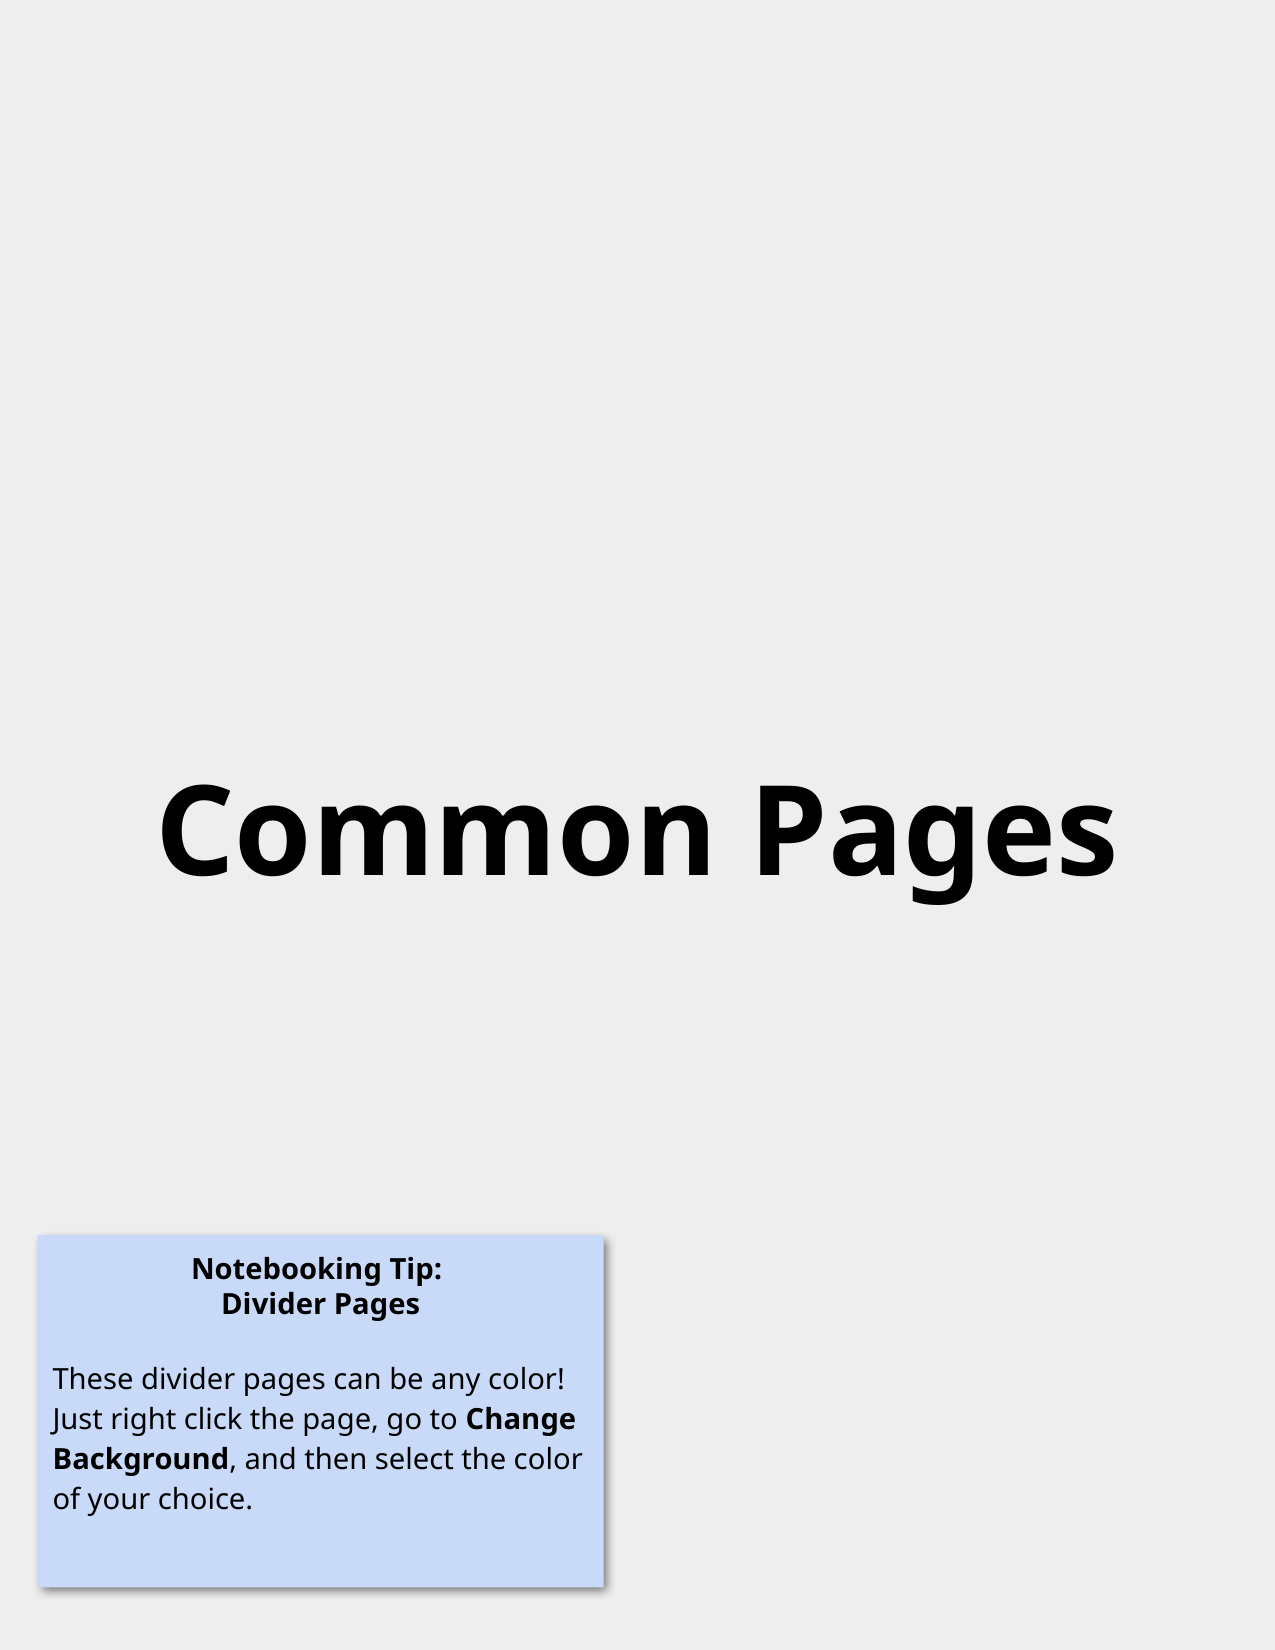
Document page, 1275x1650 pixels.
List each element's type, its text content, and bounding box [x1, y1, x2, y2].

title Common Pages [0, 665, 1275, 985]
text_box Notebooking Tip: Divider Pages These divider pages can be any color! Just right click the page, go to Change Background, and then select the color of your choice. [37, 1235, 604, 1588]
